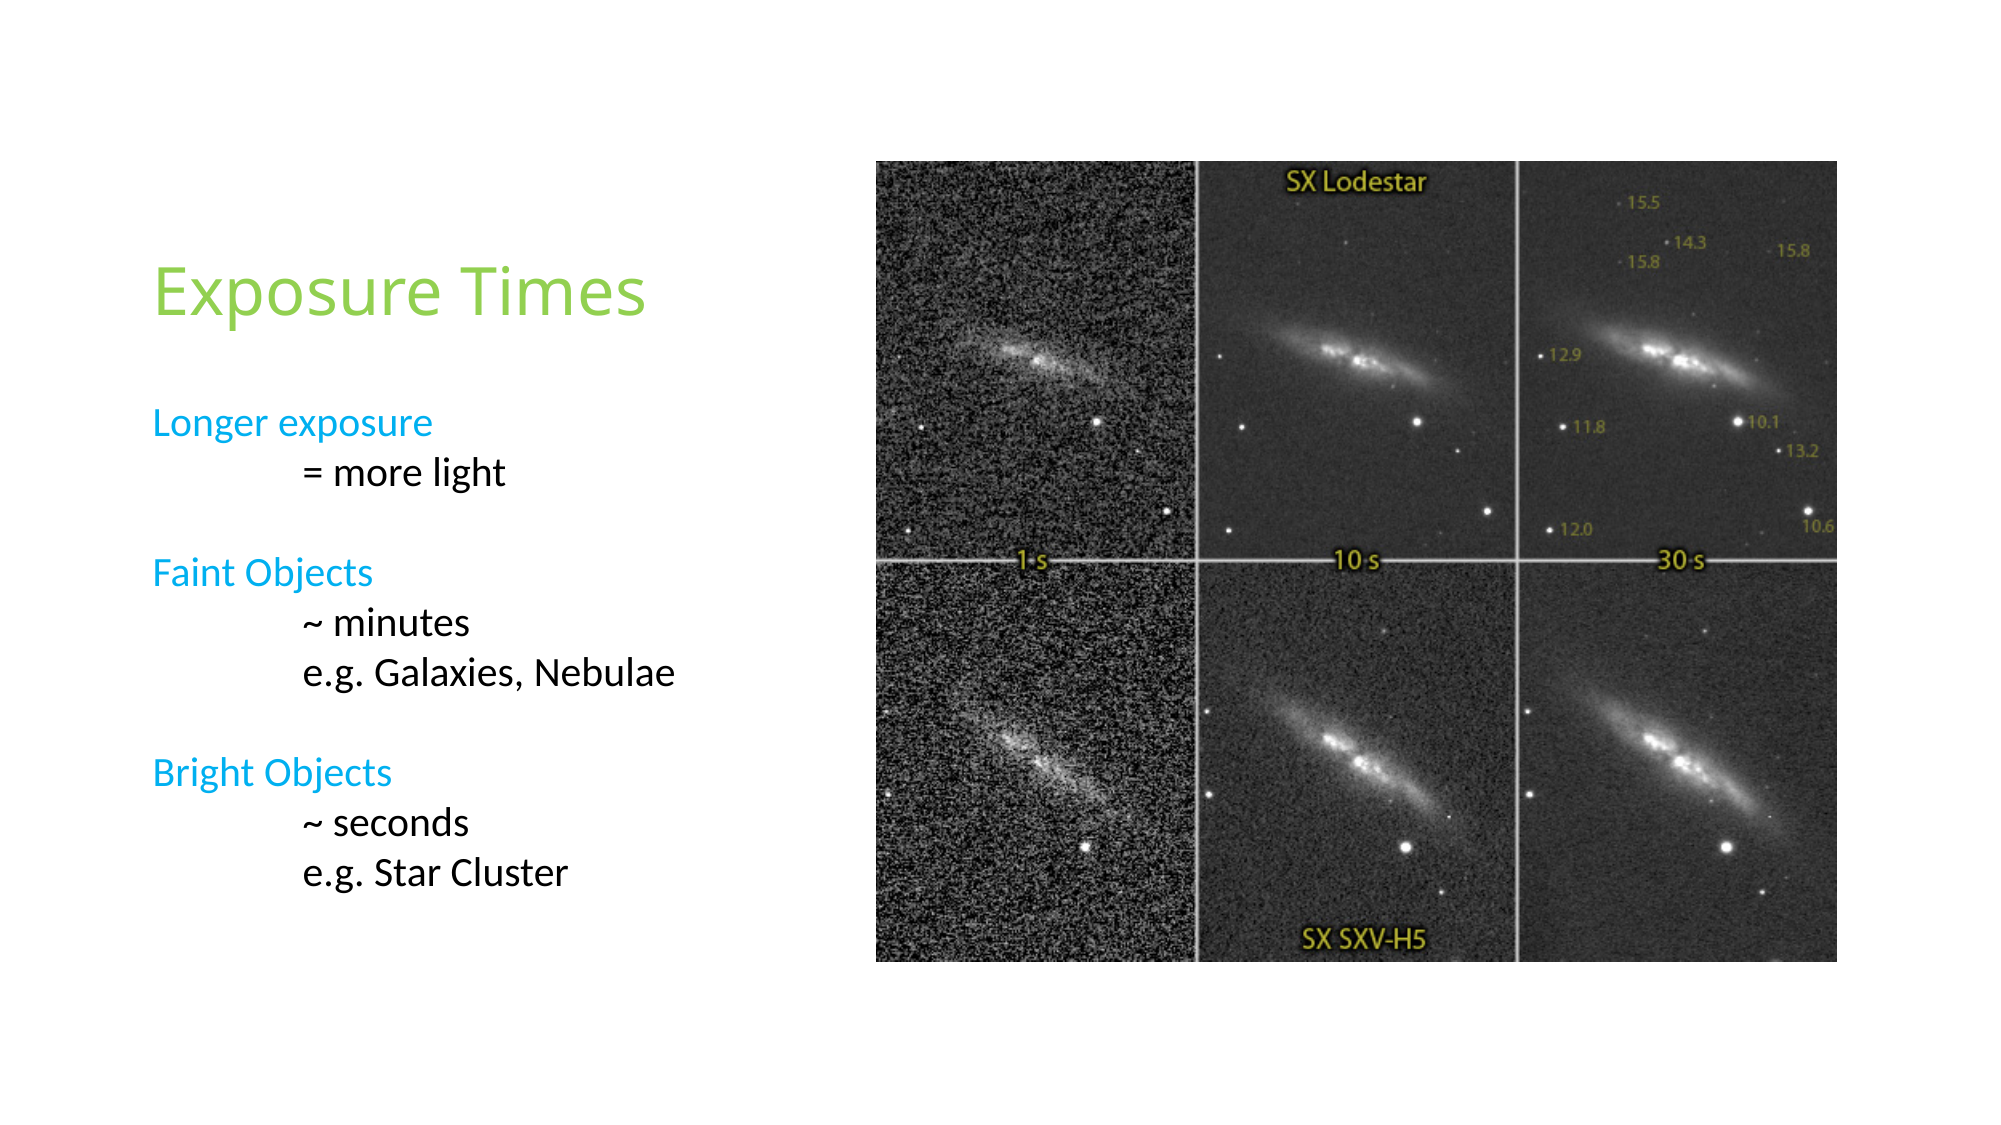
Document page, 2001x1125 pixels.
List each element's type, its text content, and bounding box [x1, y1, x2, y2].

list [876, 161, 1837, 962]
title Exposure Times [137, 75, 783, 337]
list Longer exposure = more light Faint Objects ~ minutes e.g. Galaxies, Nebulae Bright Objects ~ seconds e.g. Star Cluster [137, 337, 783, 963]
